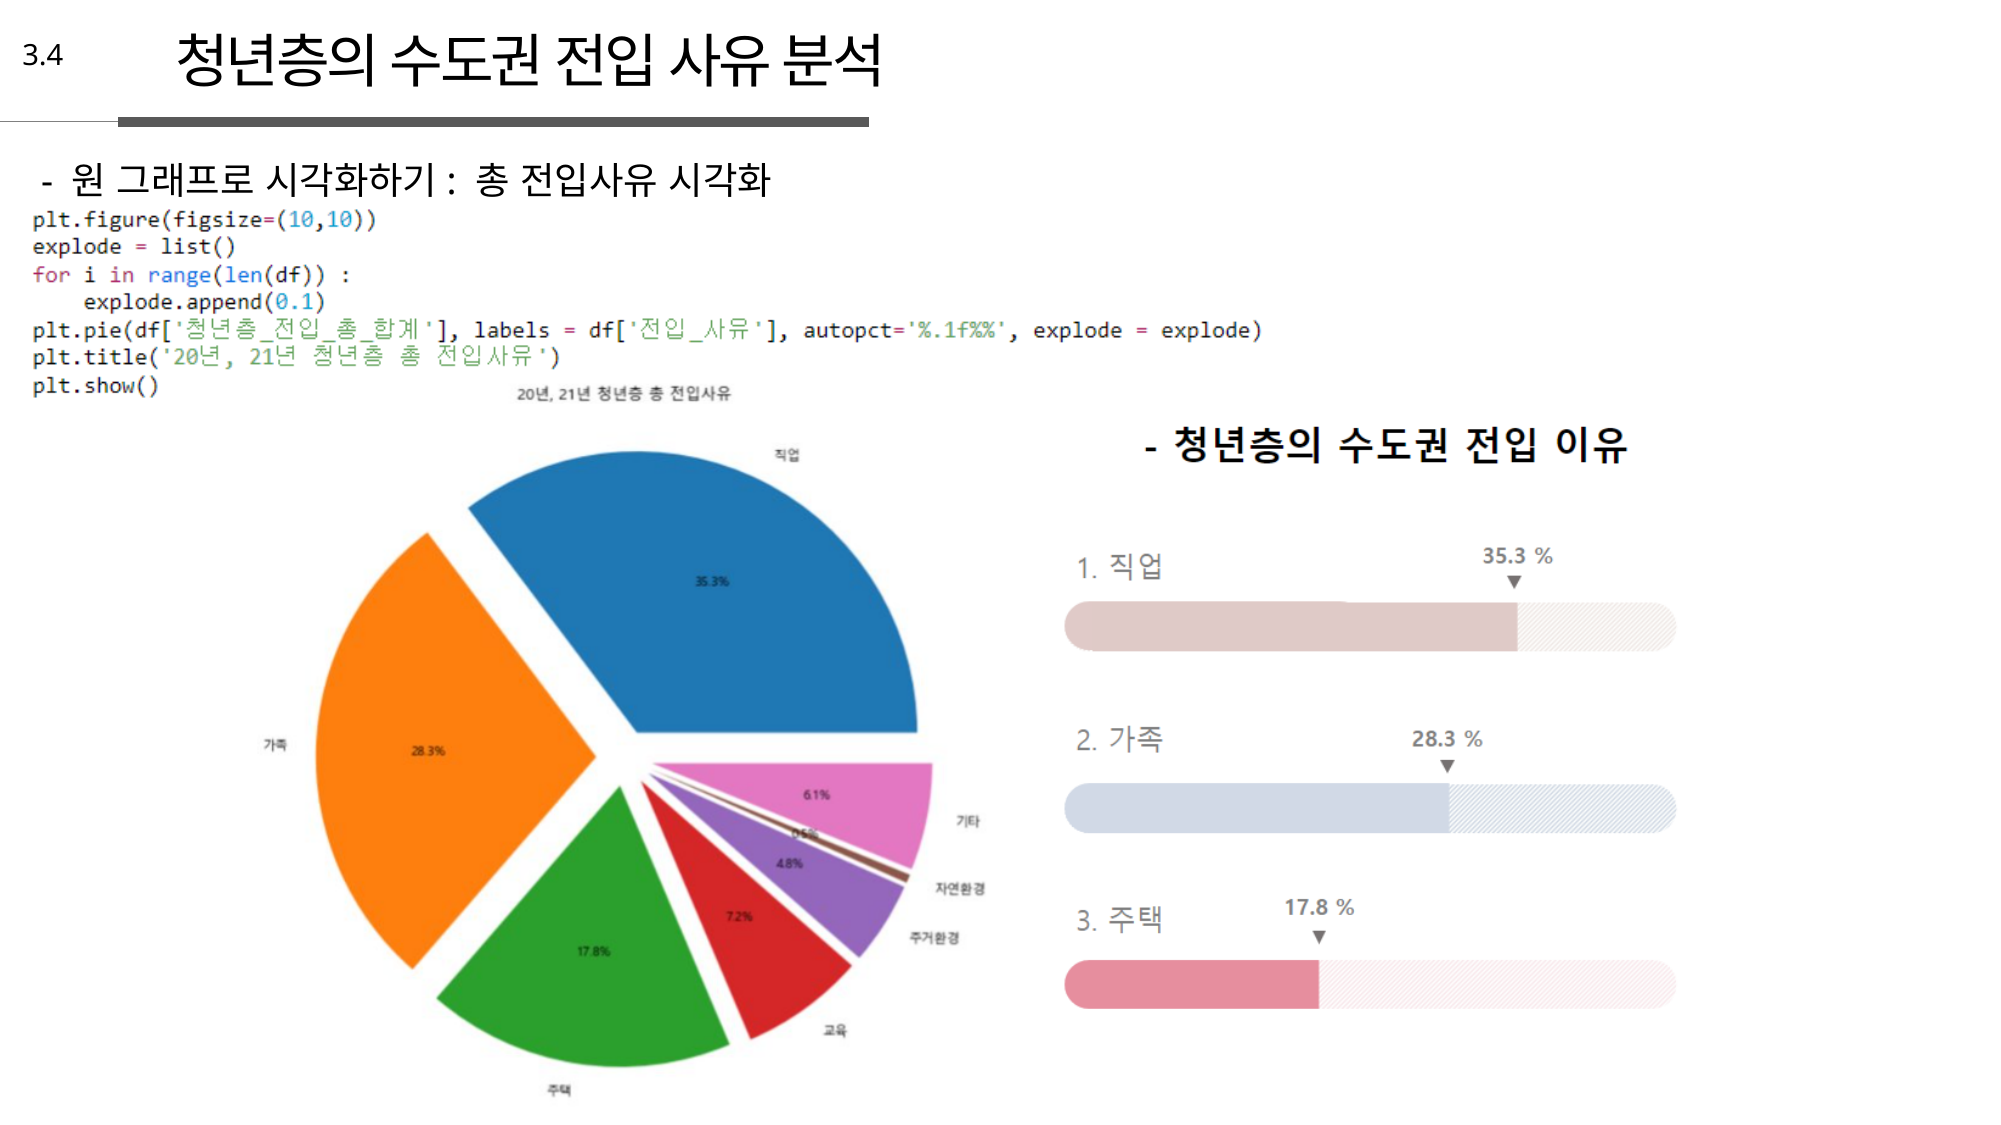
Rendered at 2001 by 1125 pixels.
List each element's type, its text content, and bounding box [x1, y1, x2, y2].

picture [26, 205, 1687, 1109]
text_box 3.4 [7, 28, 79, 79]
text_box 청년층의 수도권 전입 사유 분석 [160, 16, 902, 102]
text_box - 원 그래프로 시각화하기: 총 전입사유 시각화 [25, 149, 1079, 210]
